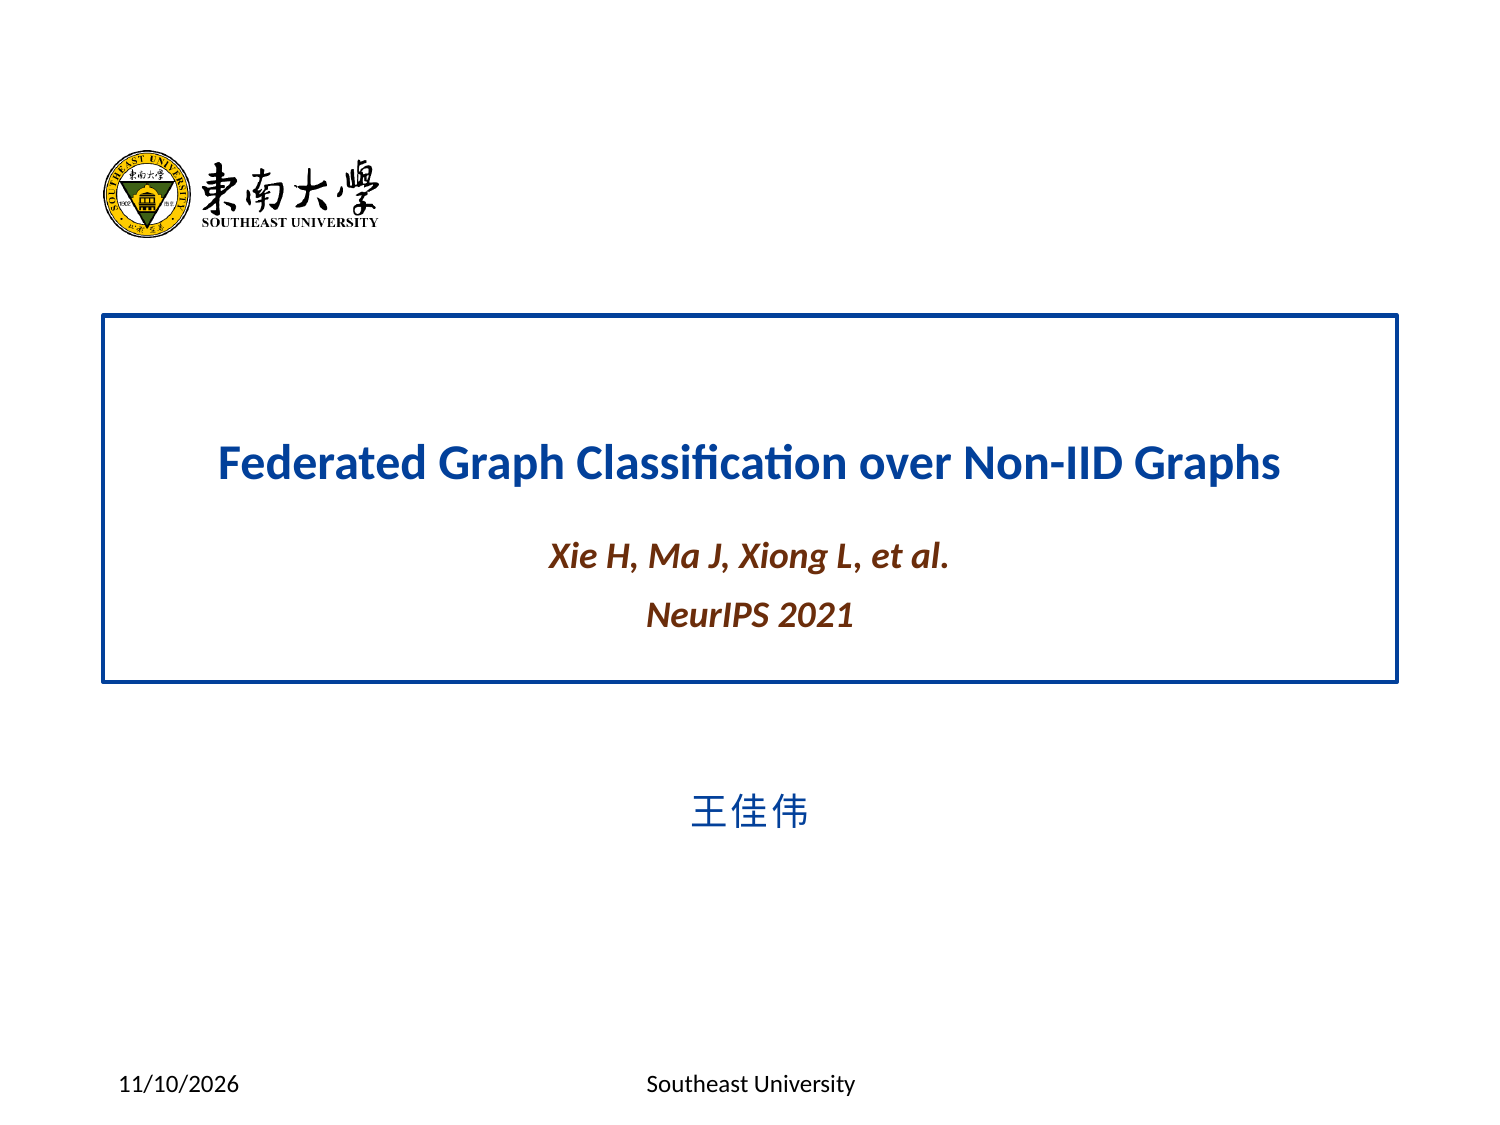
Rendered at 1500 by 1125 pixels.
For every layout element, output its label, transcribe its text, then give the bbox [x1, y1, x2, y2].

picture [103, 150, 379, 238]
text_box Federated Graph Classification over Non-IID Graphs [132, 422, 1368, 497]
text_box 王佳伟 [520, 780, 980, 841]
text_box Xie H, Ma J, Xiong L, et al. NeurIPS 2021 [114, 510, 1386, 643]
